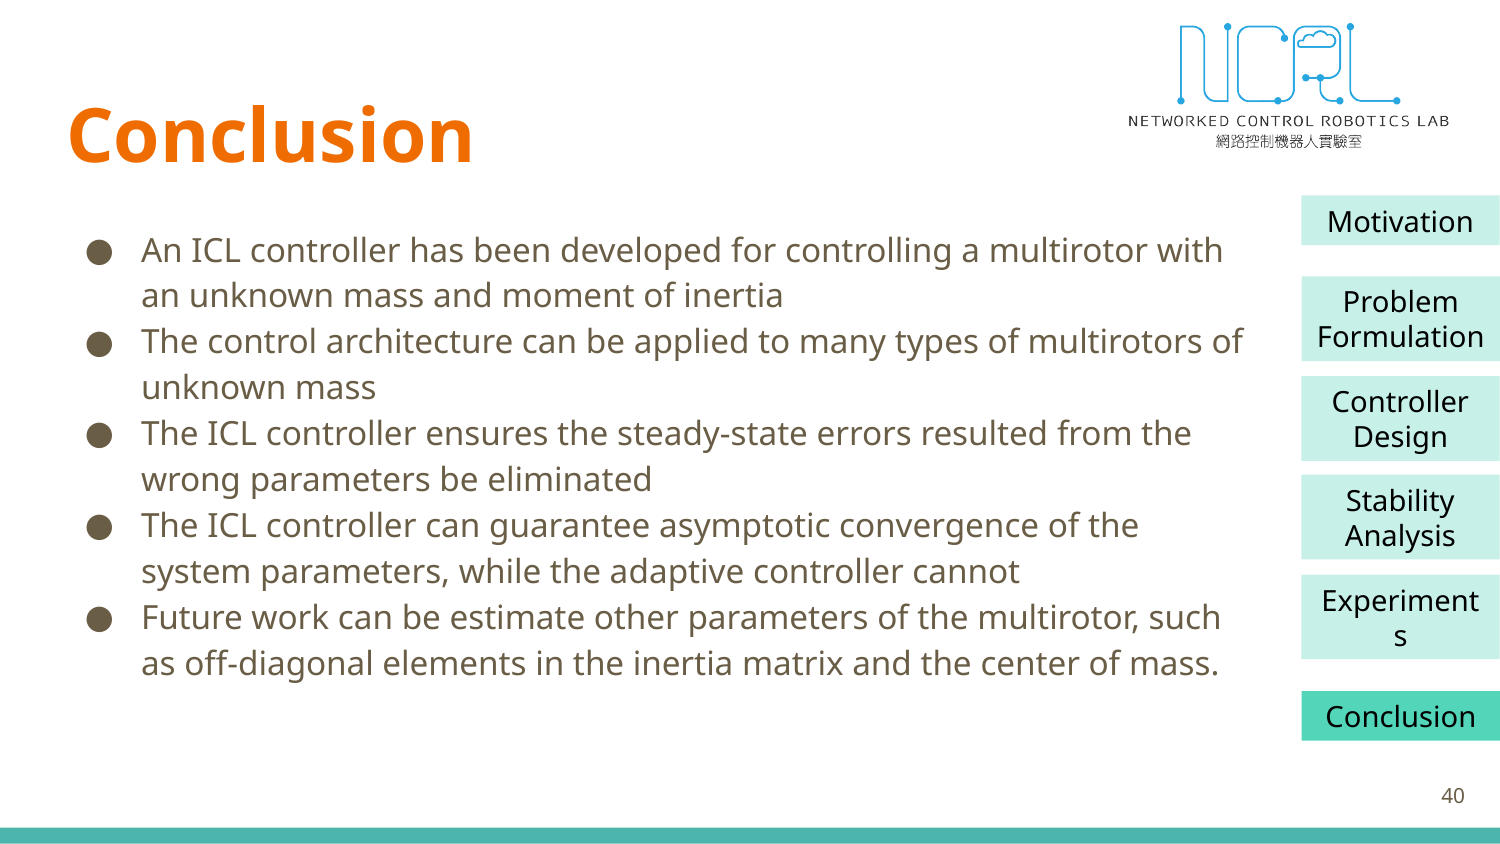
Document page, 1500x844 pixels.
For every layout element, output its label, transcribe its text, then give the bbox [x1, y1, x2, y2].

slide_number 40 [1389, 764, 1480, 830]
title Conclusion [51, 72, 1449, 189]
picture [1116, 15, 1467, 155]
list An ICL controller has been developed for controlling a multirotor with an unknown mass and moment of inertia The control architecture can be applied to many types of multirotors of unknown mass The ICL controller ensures the steady-state errors resulted from the wrong parameters be eliminated The ICL controller can guarantee asymptotic convergence of the system parameters, while the adaptive controller cannot Future work can be estimate other parameters of the multirotor, such as off-diagonal elements in the inertia matrix and the center of mass. [51, 207, 1274, 750]
